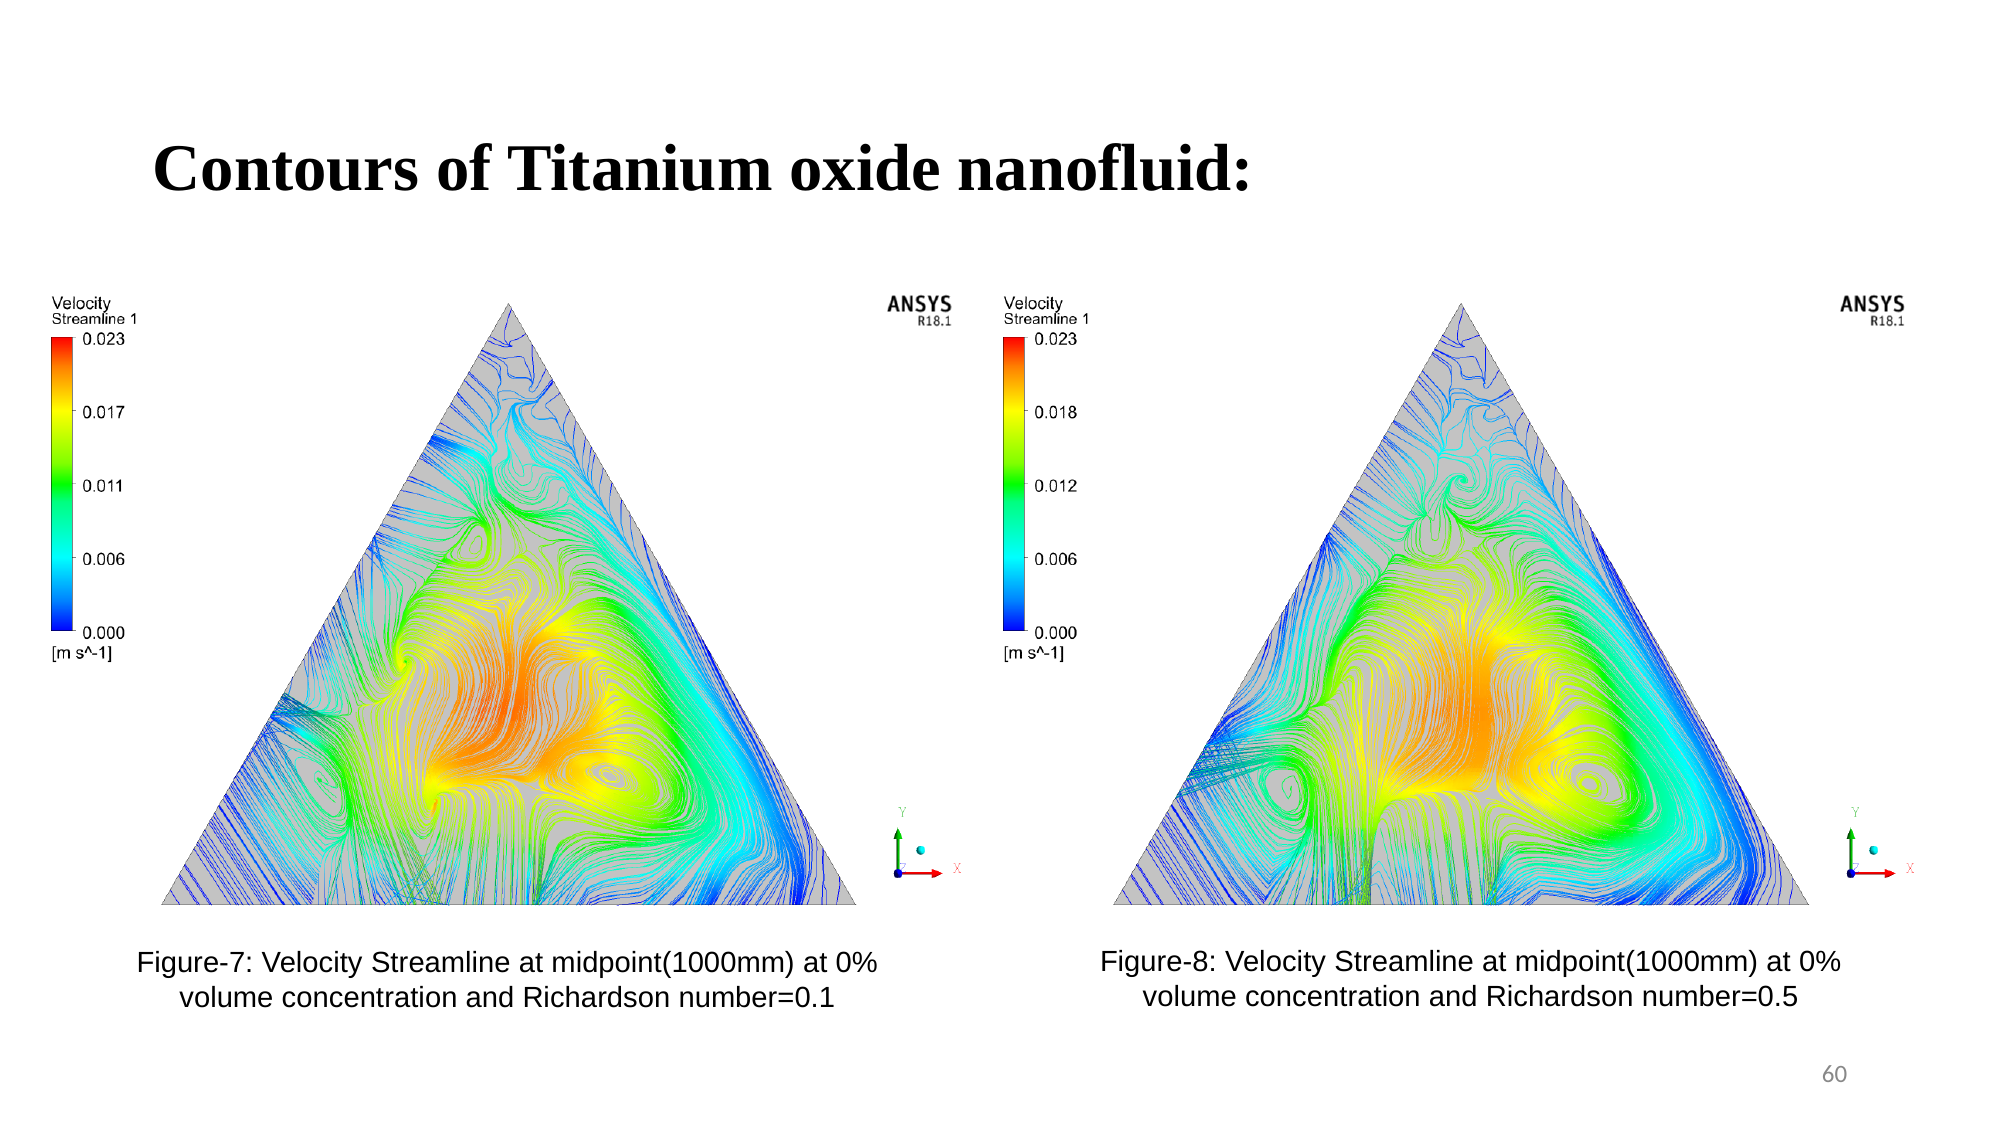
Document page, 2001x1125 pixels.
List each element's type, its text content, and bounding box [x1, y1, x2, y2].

slide_number 60 [1412, 1042, 1863, 1103]
title Contours of Titanium oxide nanofluid: [137, 59, 1863, 278]
text_box Figure-8: Velocity Streamline at midpoint(1000mm) at 0% volume concentration and Richardson number=0.5 [1067, 944, 1875, 1020]
text_box Figure-7: Velocity Streamline at midpoint(1000mm) at 0% volume concentration and Richardson number=0.1 [104, 944, 912, 1021]
picture [999, 273, 1922, 936]
picture [46, 273, 969, 936]
